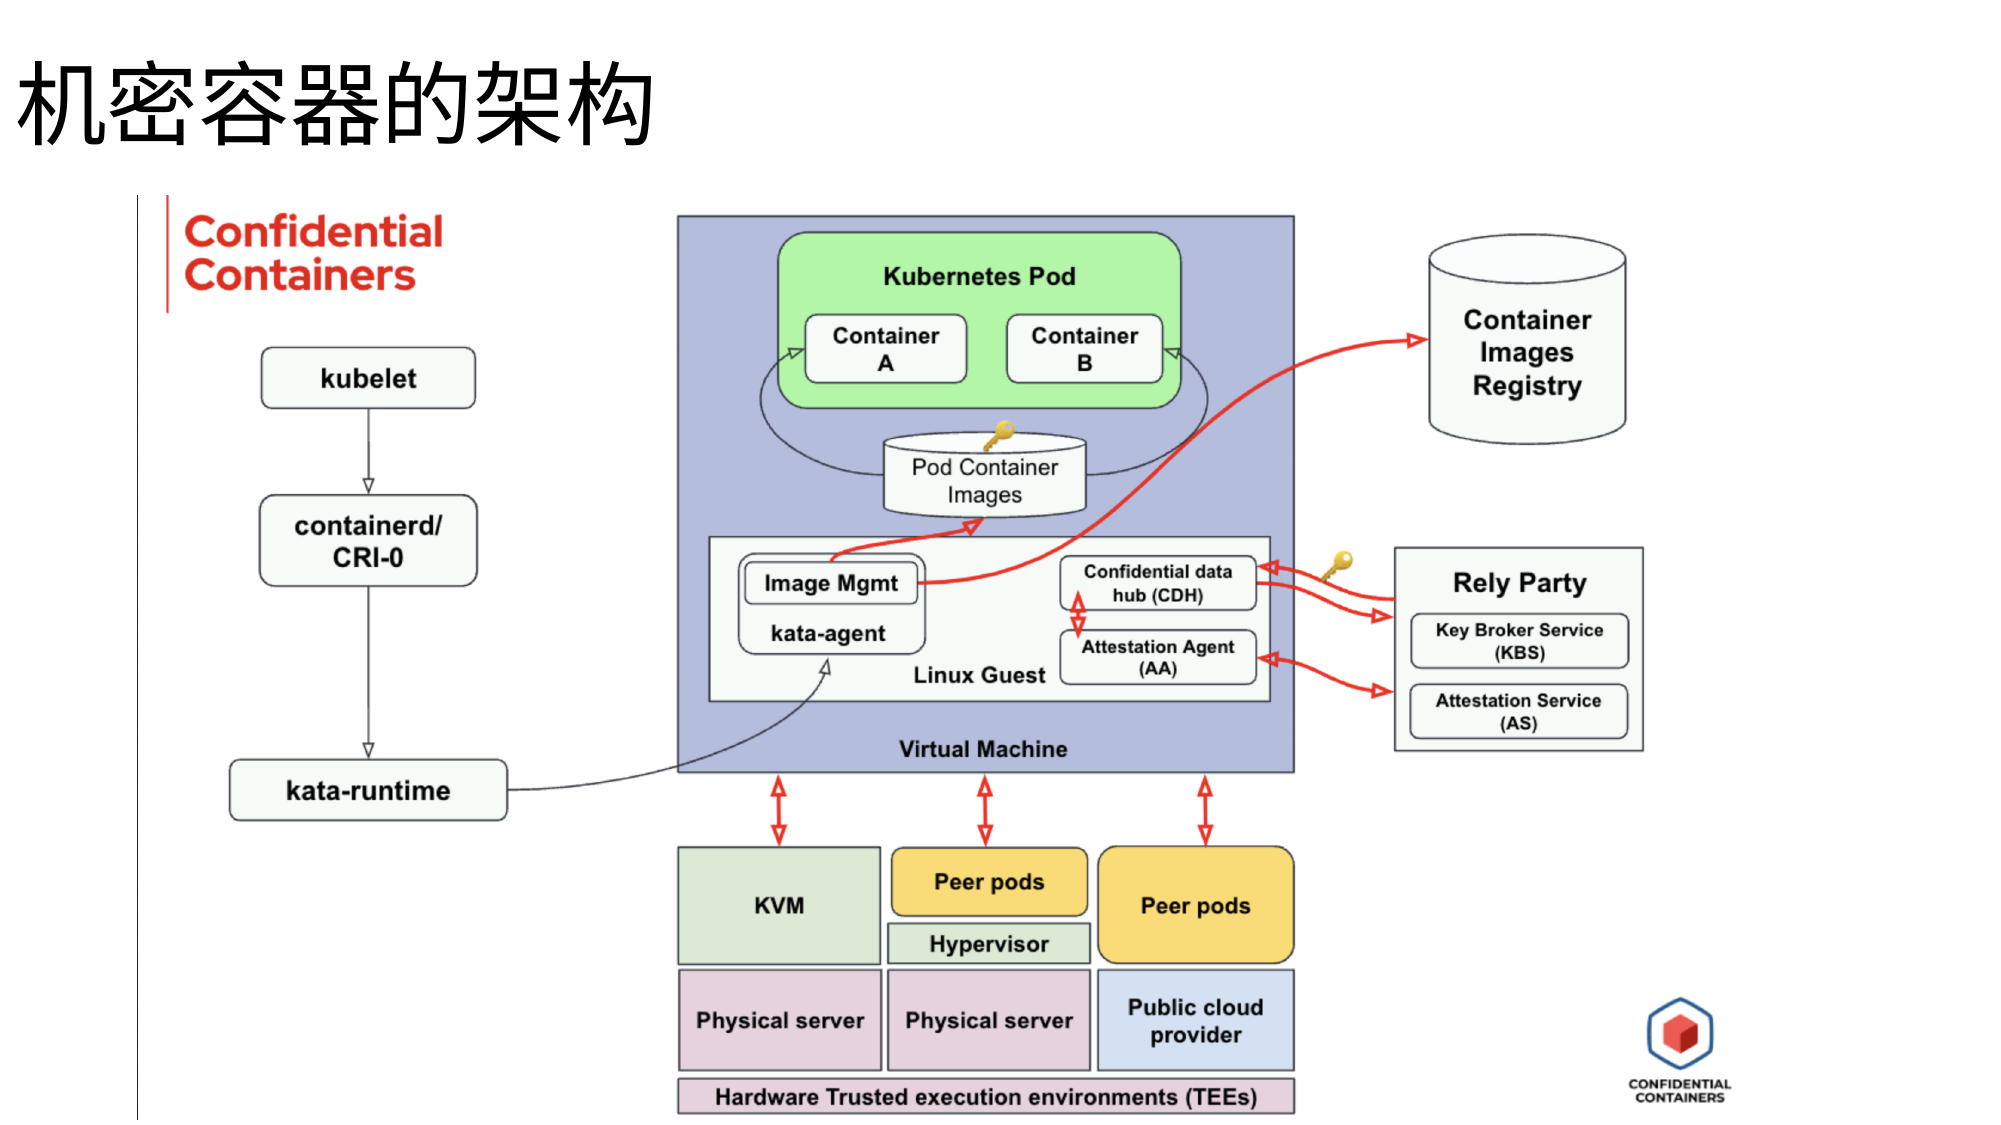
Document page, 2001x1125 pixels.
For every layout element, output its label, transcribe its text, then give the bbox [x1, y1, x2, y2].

title 机密容器的架构 [0, 0, 1725, 218]
picture [136, 194, 1742, 1120]
